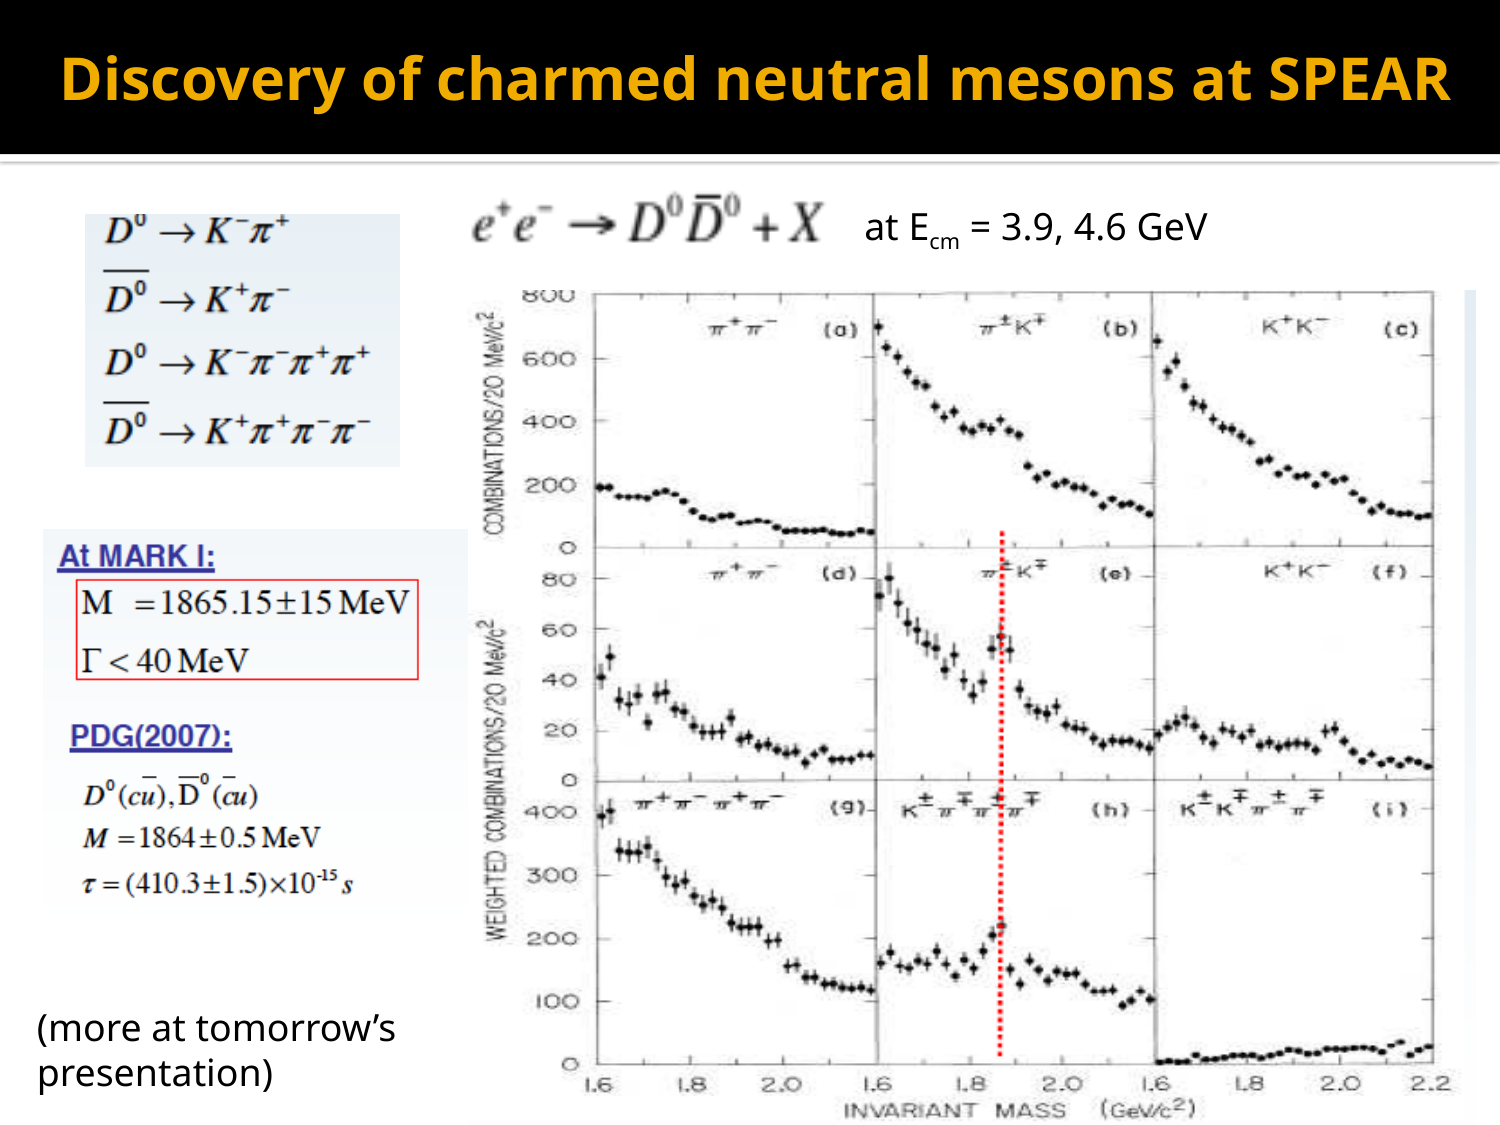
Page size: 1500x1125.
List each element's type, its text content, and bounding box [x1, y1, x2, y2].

title Discovery of charmed neutral mesons at SPEAR [44, 0, 1467, 155]
text_box (more at tomorrow’s presentation) [22, 996, 461, 1102]
text_box at Ecm = 3.9, 4.6 GeV [849, 195, 1223, 262]
picture [85, 214, 400, 467]
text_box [467, 182, 834, 251]
picture [43, 289, 1476, 1125]
